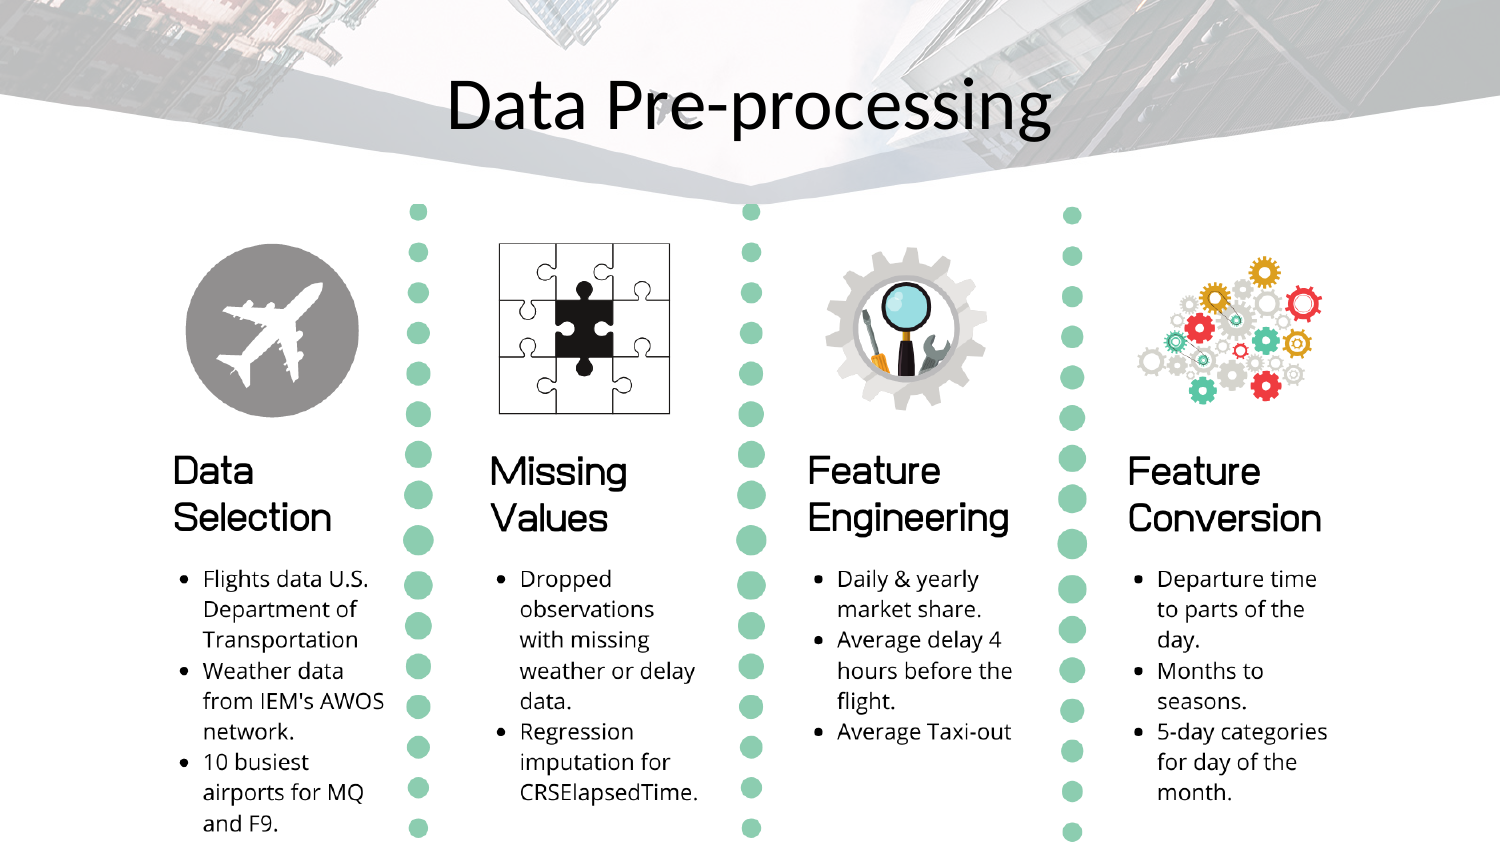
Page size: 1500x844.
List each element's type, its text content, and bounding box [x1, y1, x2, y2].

title Data Pre-processing [73, 37, 1427, 163]
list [135, 204, 1335, 844]
